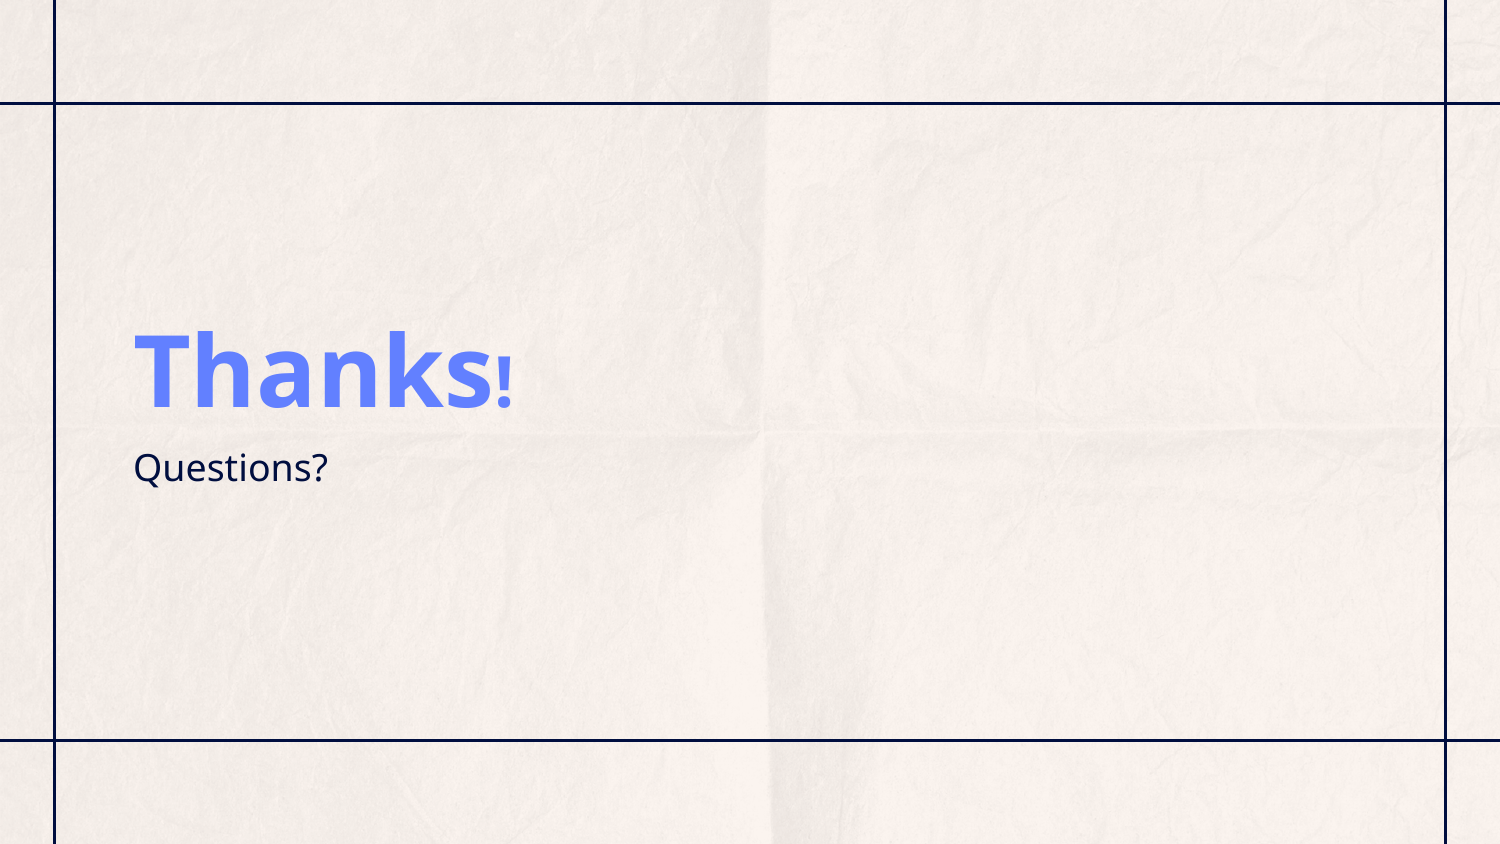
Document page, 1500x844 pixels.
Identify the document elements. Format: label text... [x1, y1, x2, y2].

subtitle Questions? [118, 428, 810, 572]
title Thanks! [118, 292, 810, 428]
